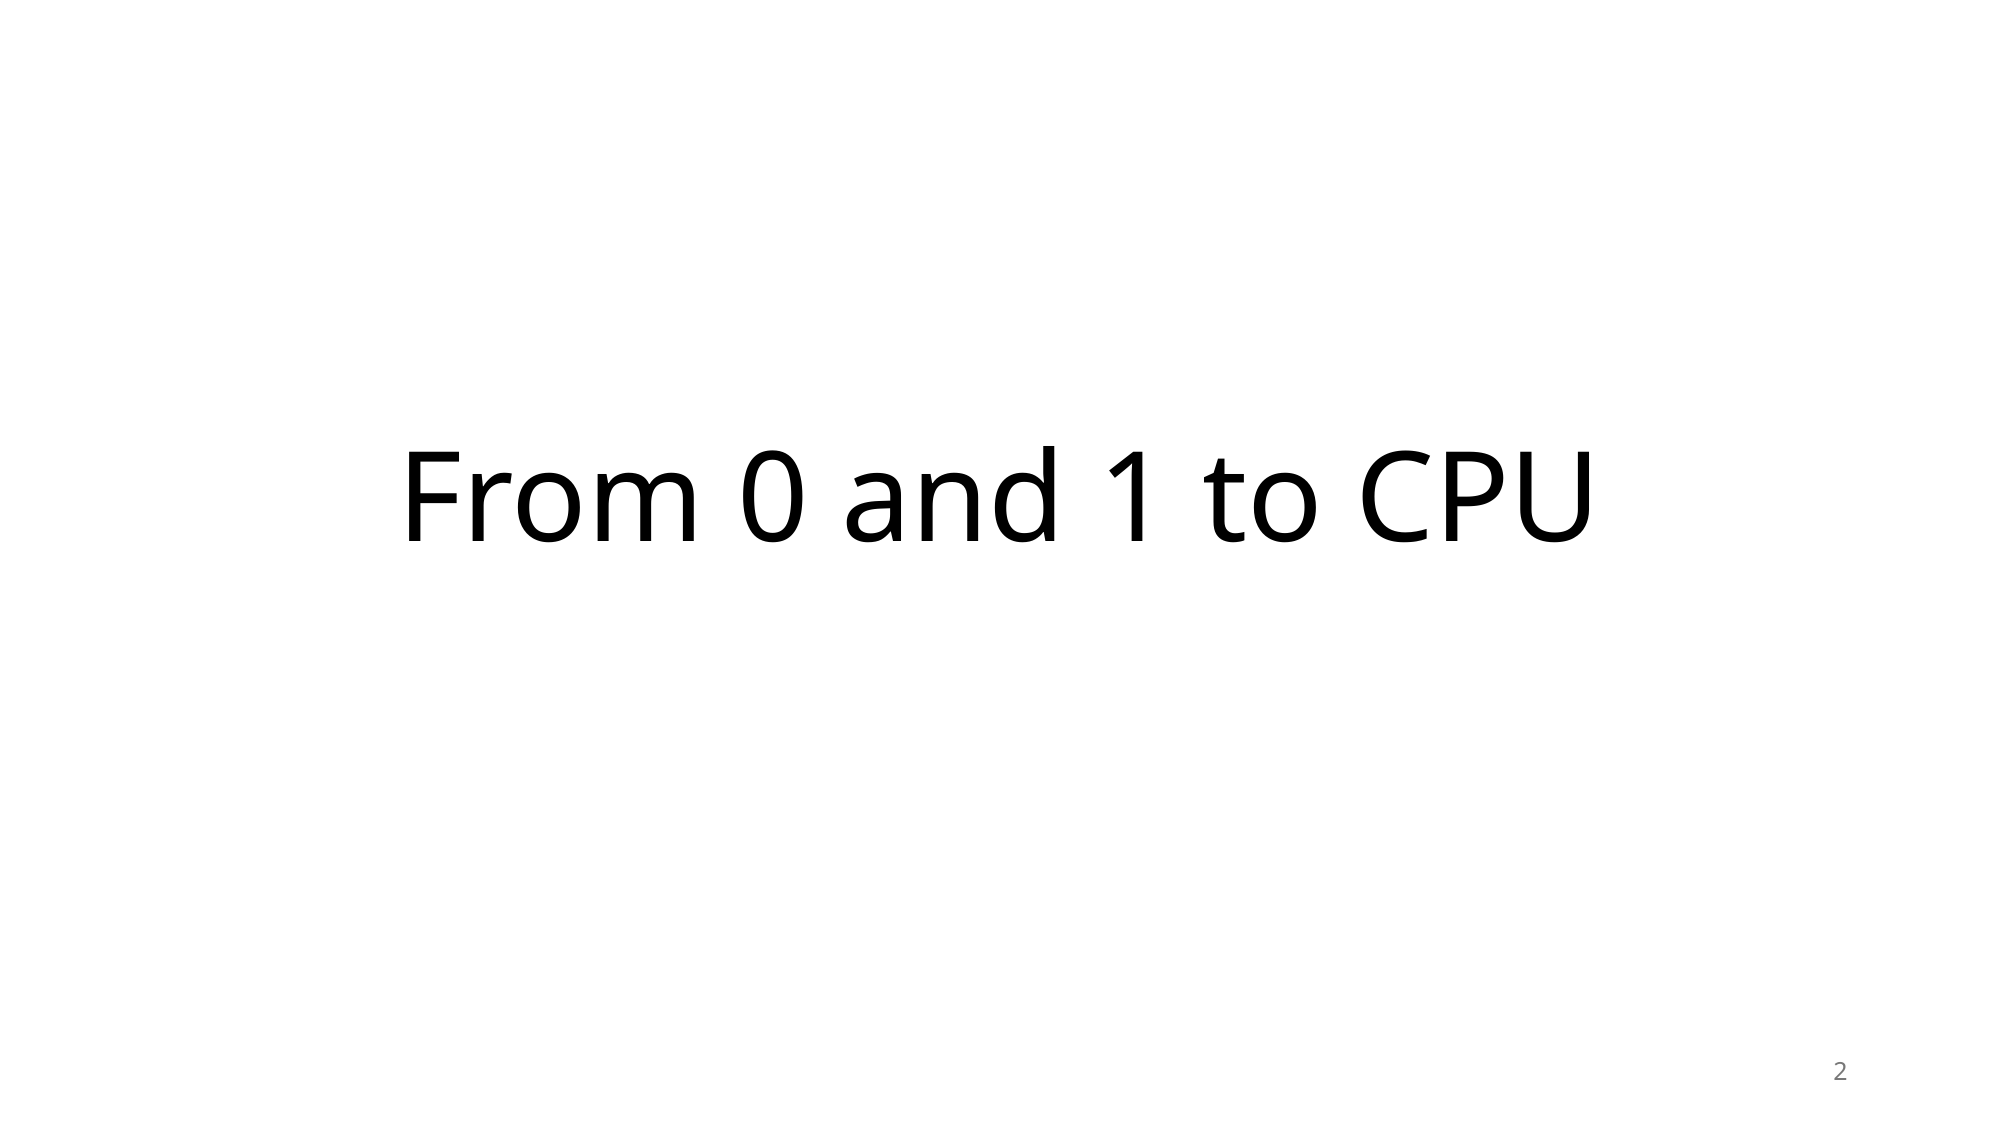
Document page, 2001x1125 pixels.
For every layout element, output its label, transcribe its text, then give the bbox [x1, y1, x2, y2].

slide_number 2 [1412, 1042, 1863, 1103]
title From 0 and 1 to CPU [249, 184, 1750, 576]
